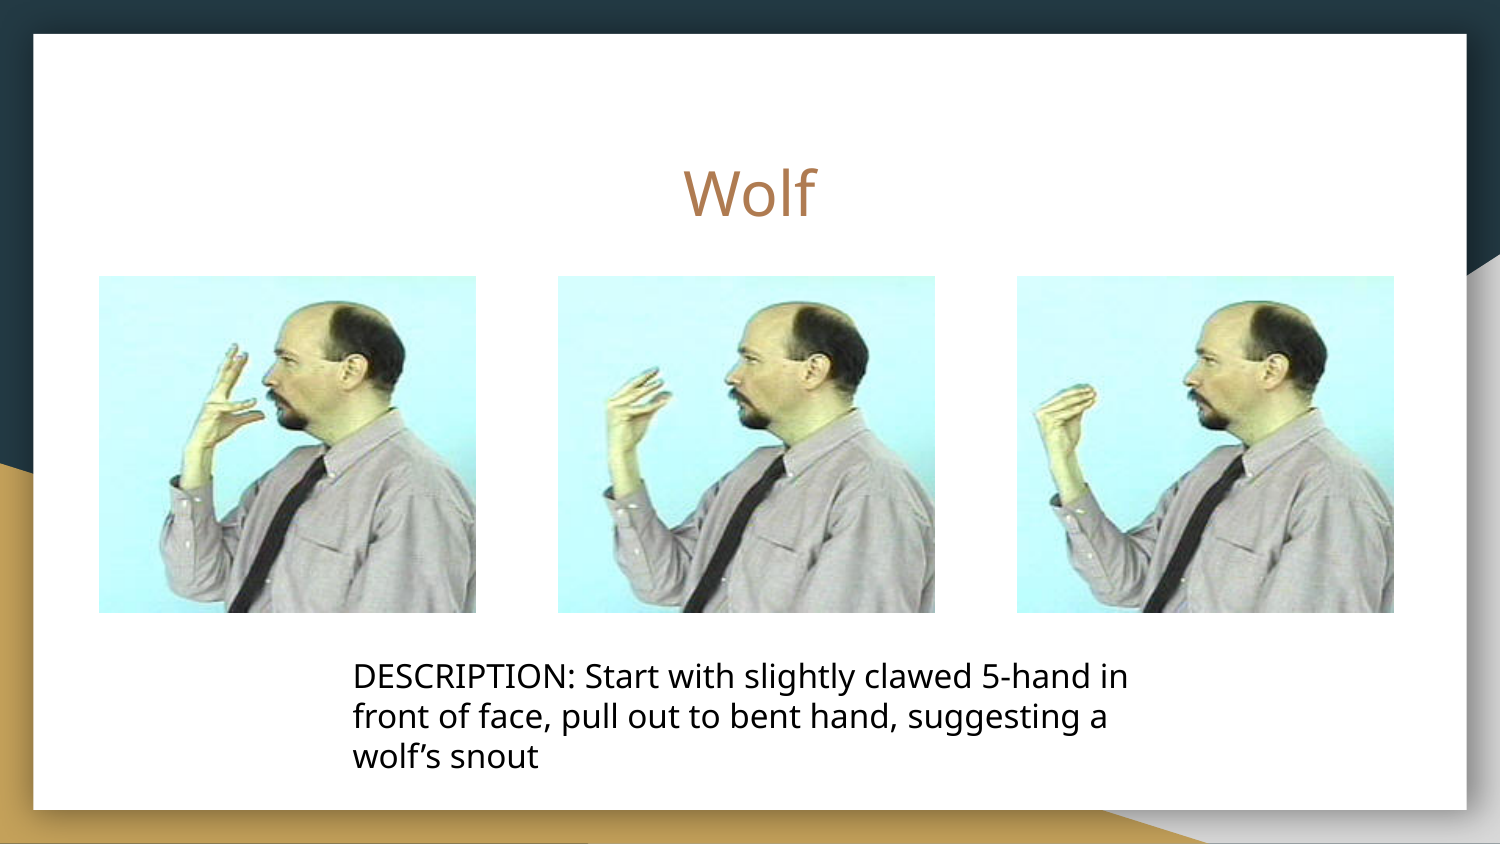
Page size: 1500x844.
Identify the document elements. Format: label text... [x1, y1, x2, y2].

text_box DESCRIPTION: Start with slightly clawed 5-hand in front of face, pull out to bent hand, suggesting a wolf’s snout [337, 640, 1163, 778]
title Wolf [134, 138, 1366, 296]
picture [98, 276, 476, 613]
picture [1016, 276, 1394, 613]
picture [557, 276, 935, 613]
